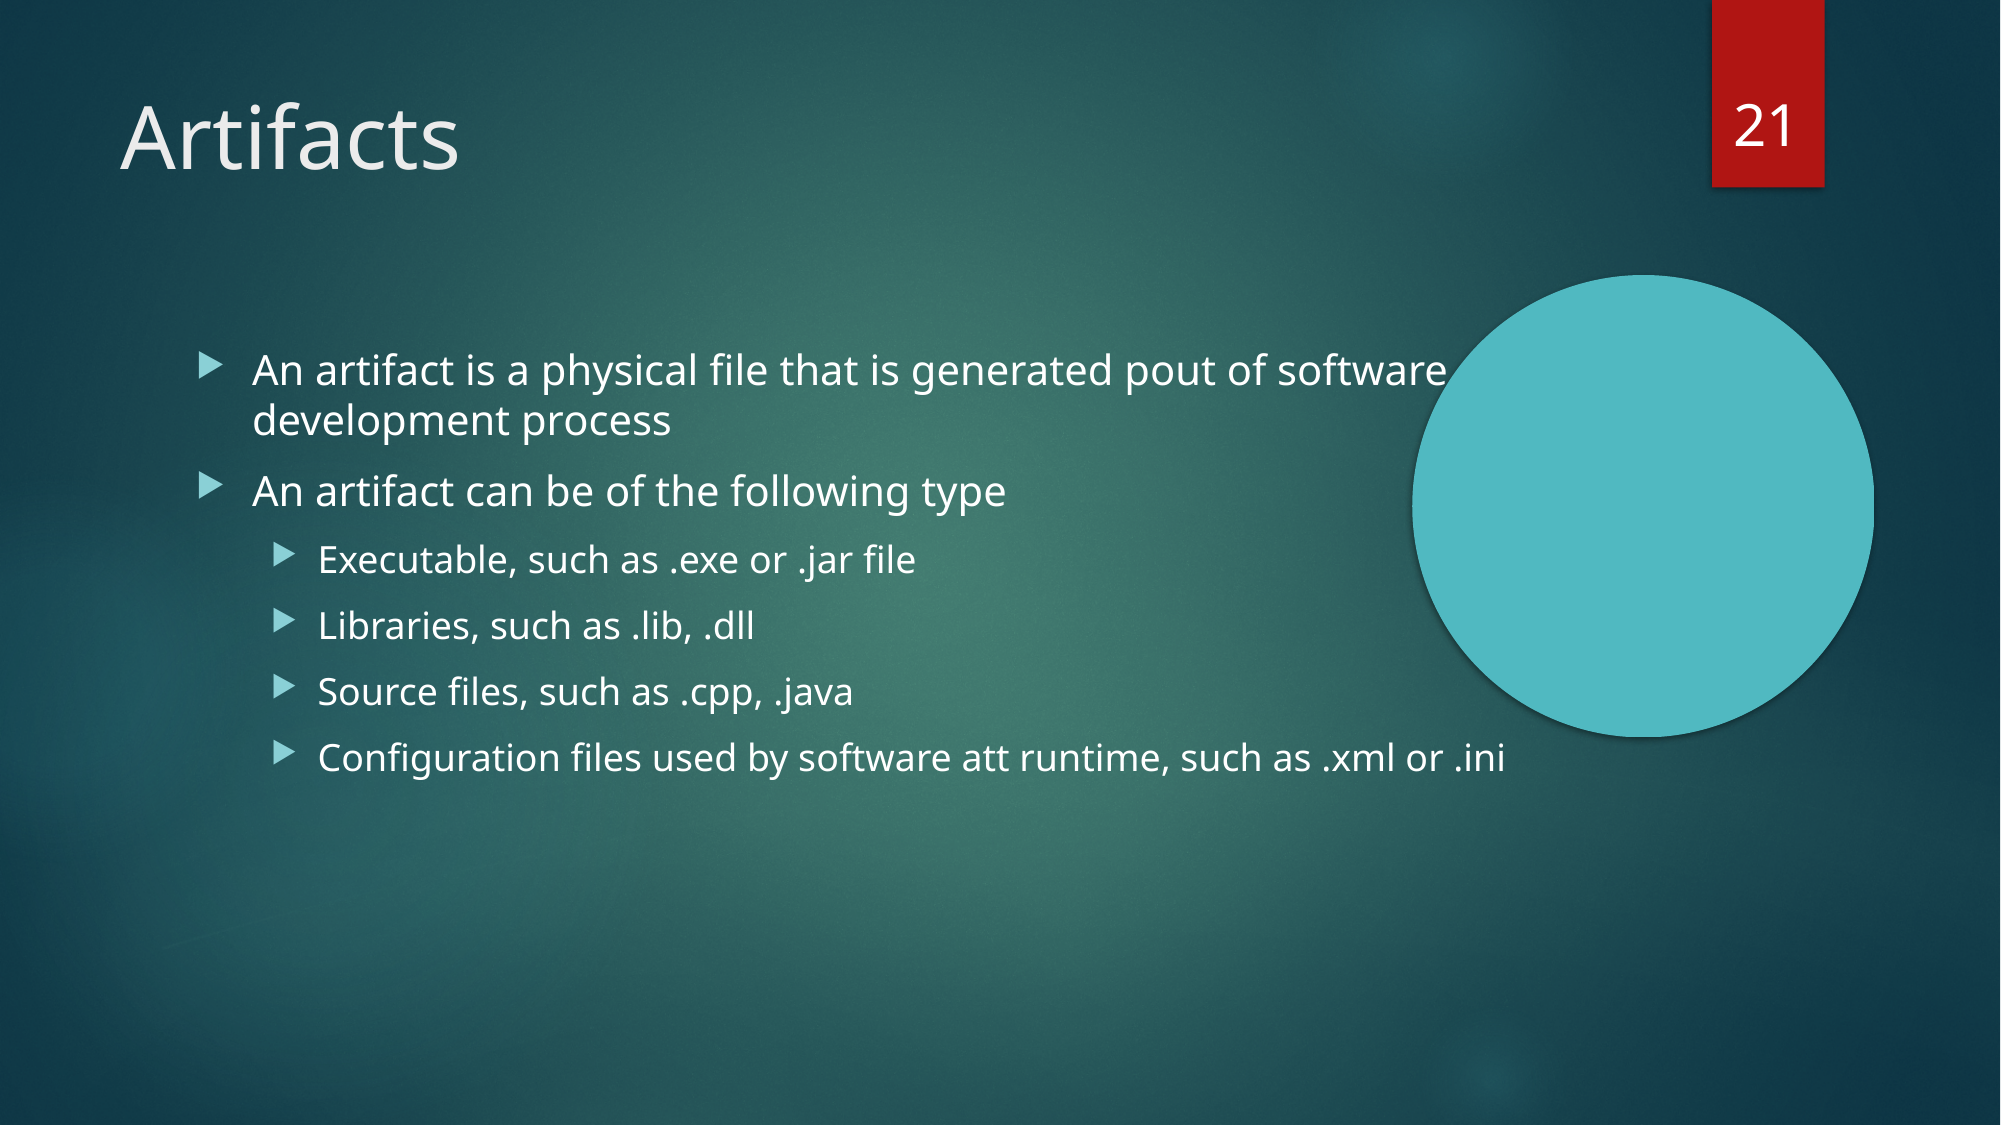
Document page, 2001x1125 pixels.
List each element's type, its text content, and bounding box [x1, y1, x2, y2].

text_box <number> [1698, 48, 1836, 175]
picture [0, 0, 2001, 1125]
text_box An artifact is a physical file that is generated pout of software development process An artifact can be of the following type Executable, such as .exe or .jar file Libraries, such as .lib, .dll Source files, such as .cpp, .java Configuration files used by software att runtime, such as .xml or .ini [181, 336, 1649, 1025]
text_box Artifacts [106, 74, 1649, 304]
